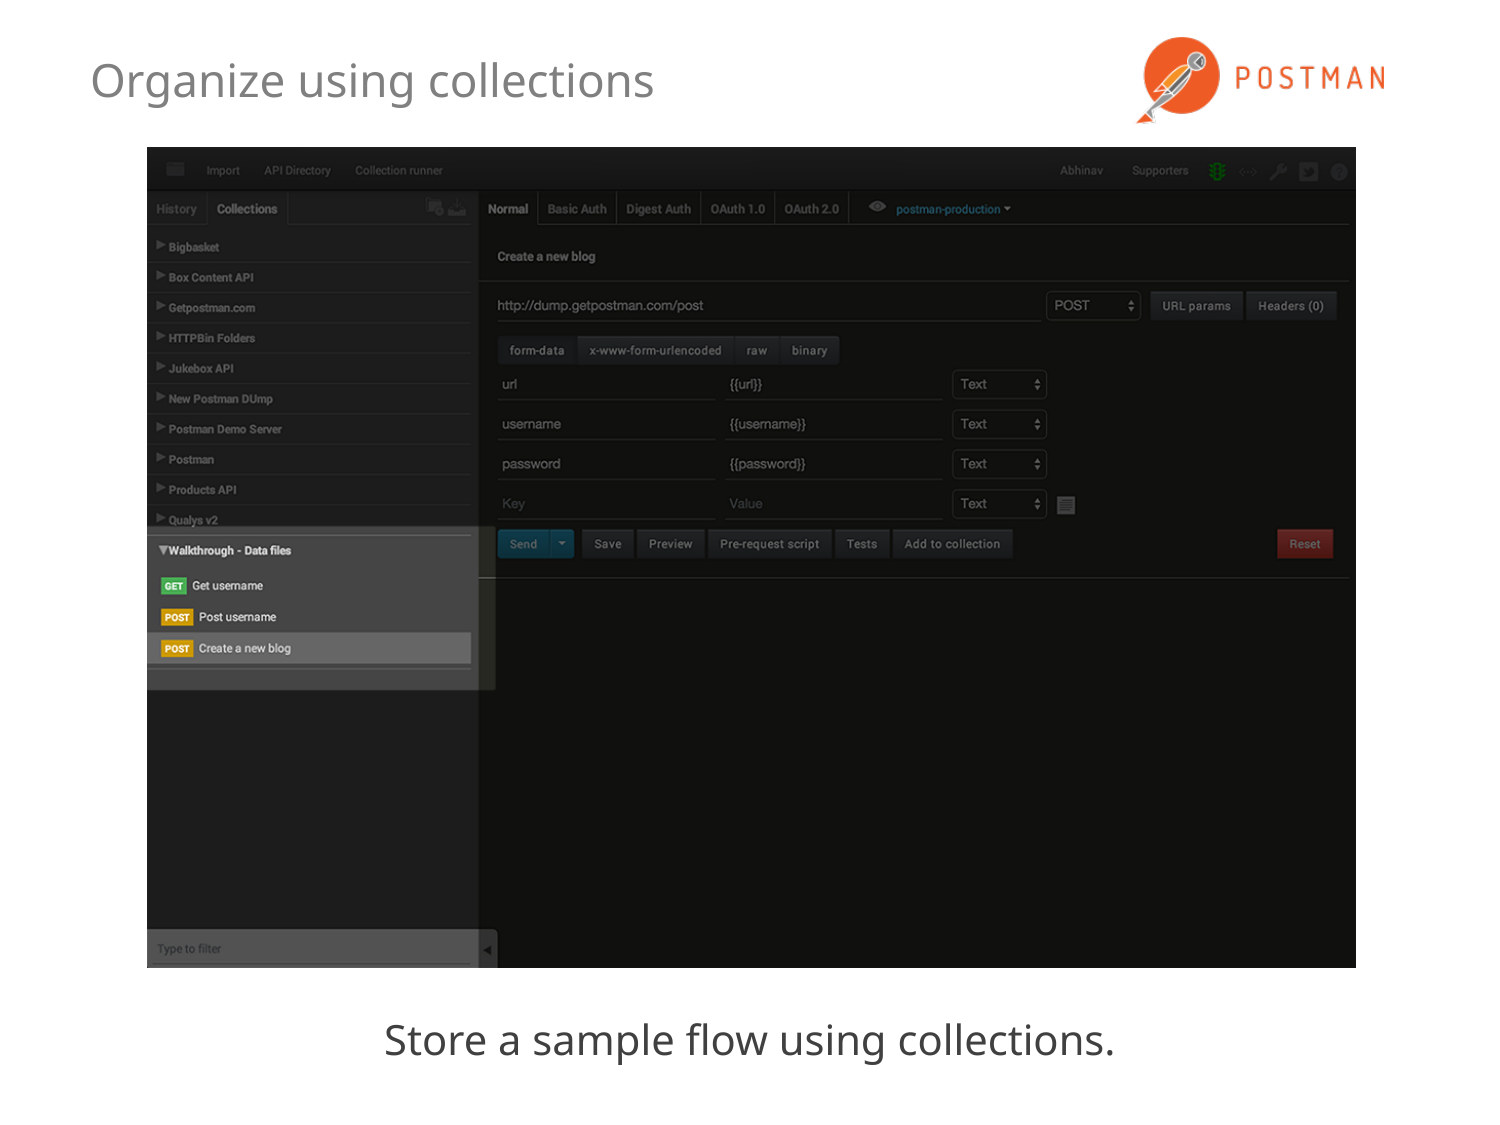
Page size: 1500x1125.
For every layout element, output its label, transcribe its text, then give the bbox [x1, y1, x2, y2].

title Organize using collections [75, 0, 955, 173]
picture [1124, 36, 1396, 126]
picture [146, 147, 1356, 968]
list Store a sample flow using collections. [75, 980, 1425, 1125]
